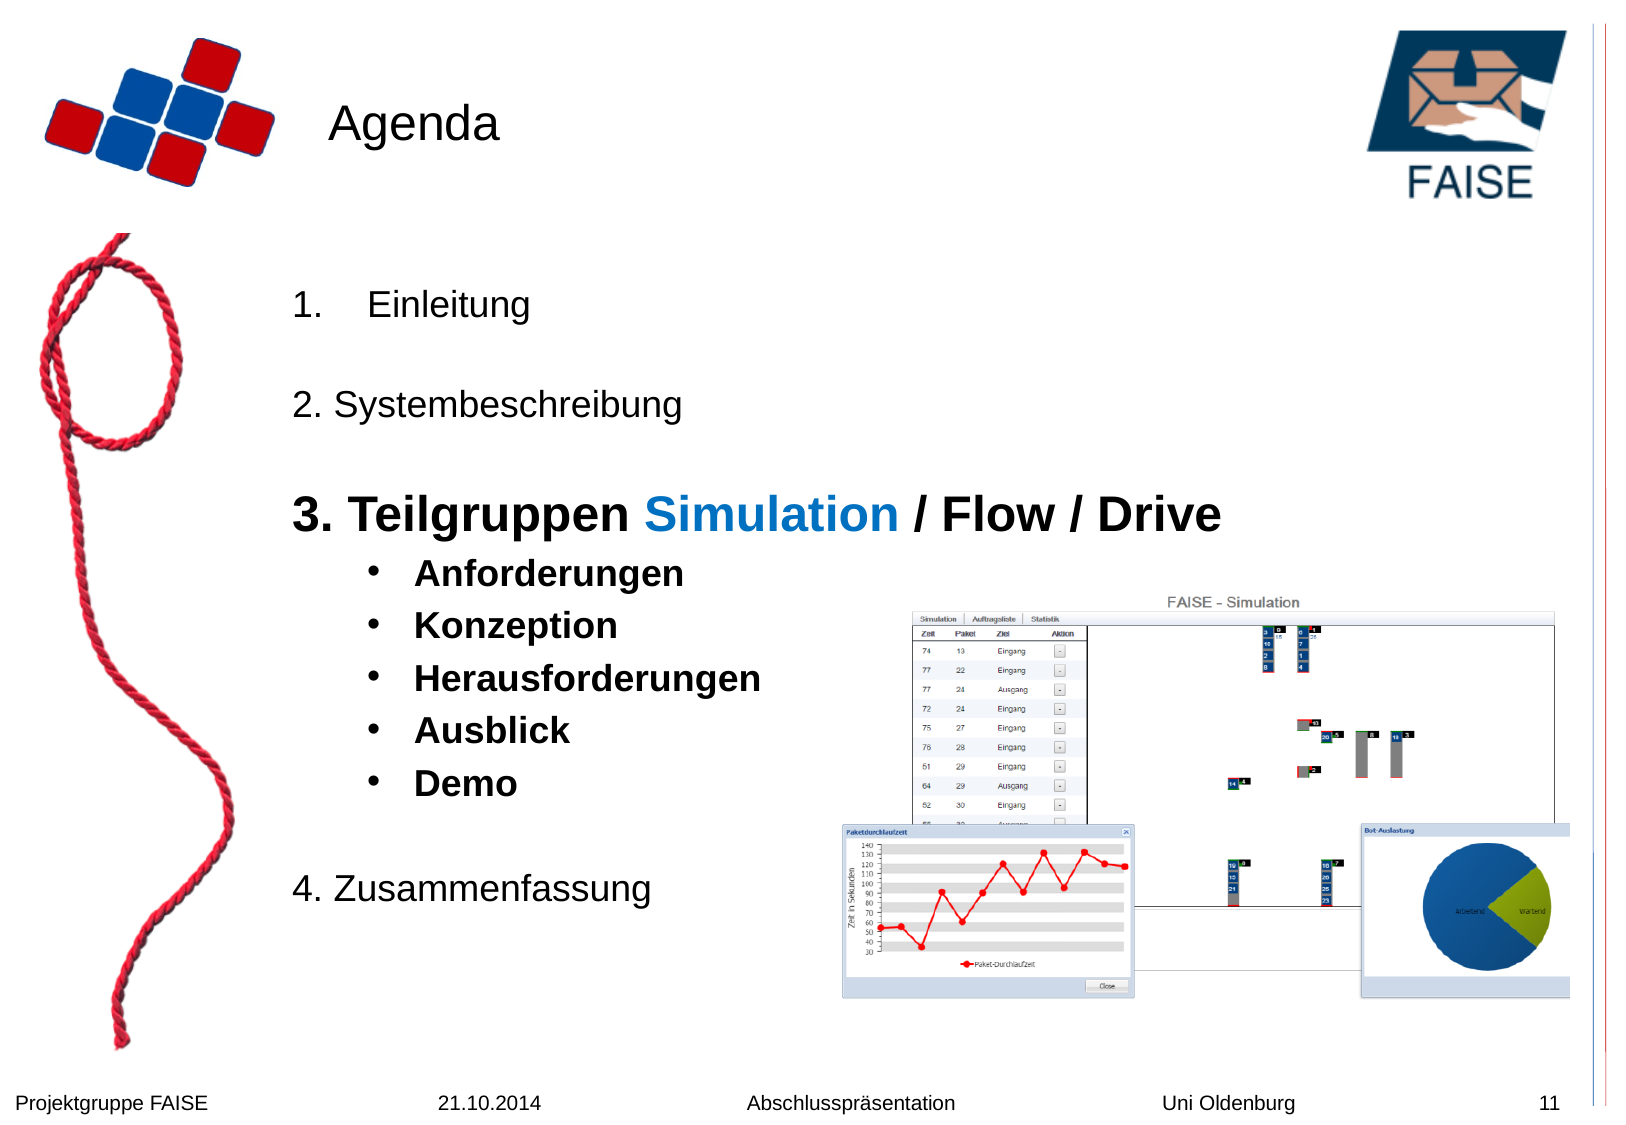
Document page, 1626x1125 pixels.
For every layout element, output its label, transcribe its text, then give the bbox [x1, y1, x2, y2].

picture [38, 233, 236, 1053]
footer Projektgruppe FAISE 21.10.2014 Abschlusspräsentation Uni Oldenburg [0, 1082, 1530, 1125]
slide_number 11 [1530, 1082, 1576, 1119]
picture [1364, 23, 1575, 210]
picture [44, 38, 288, 187]
list Einleitung 2. Systembeschreibung 3. Teilgruppen Simulation / Flow / Drive Anforderungen Konzeption Herausforderungen Ausblick Demo 4. Zusammenfassung [276, 272, 1373, 976]
picture [841, 592, 1570, 1003]
title Agenda [313, 44, 1544, 197]
